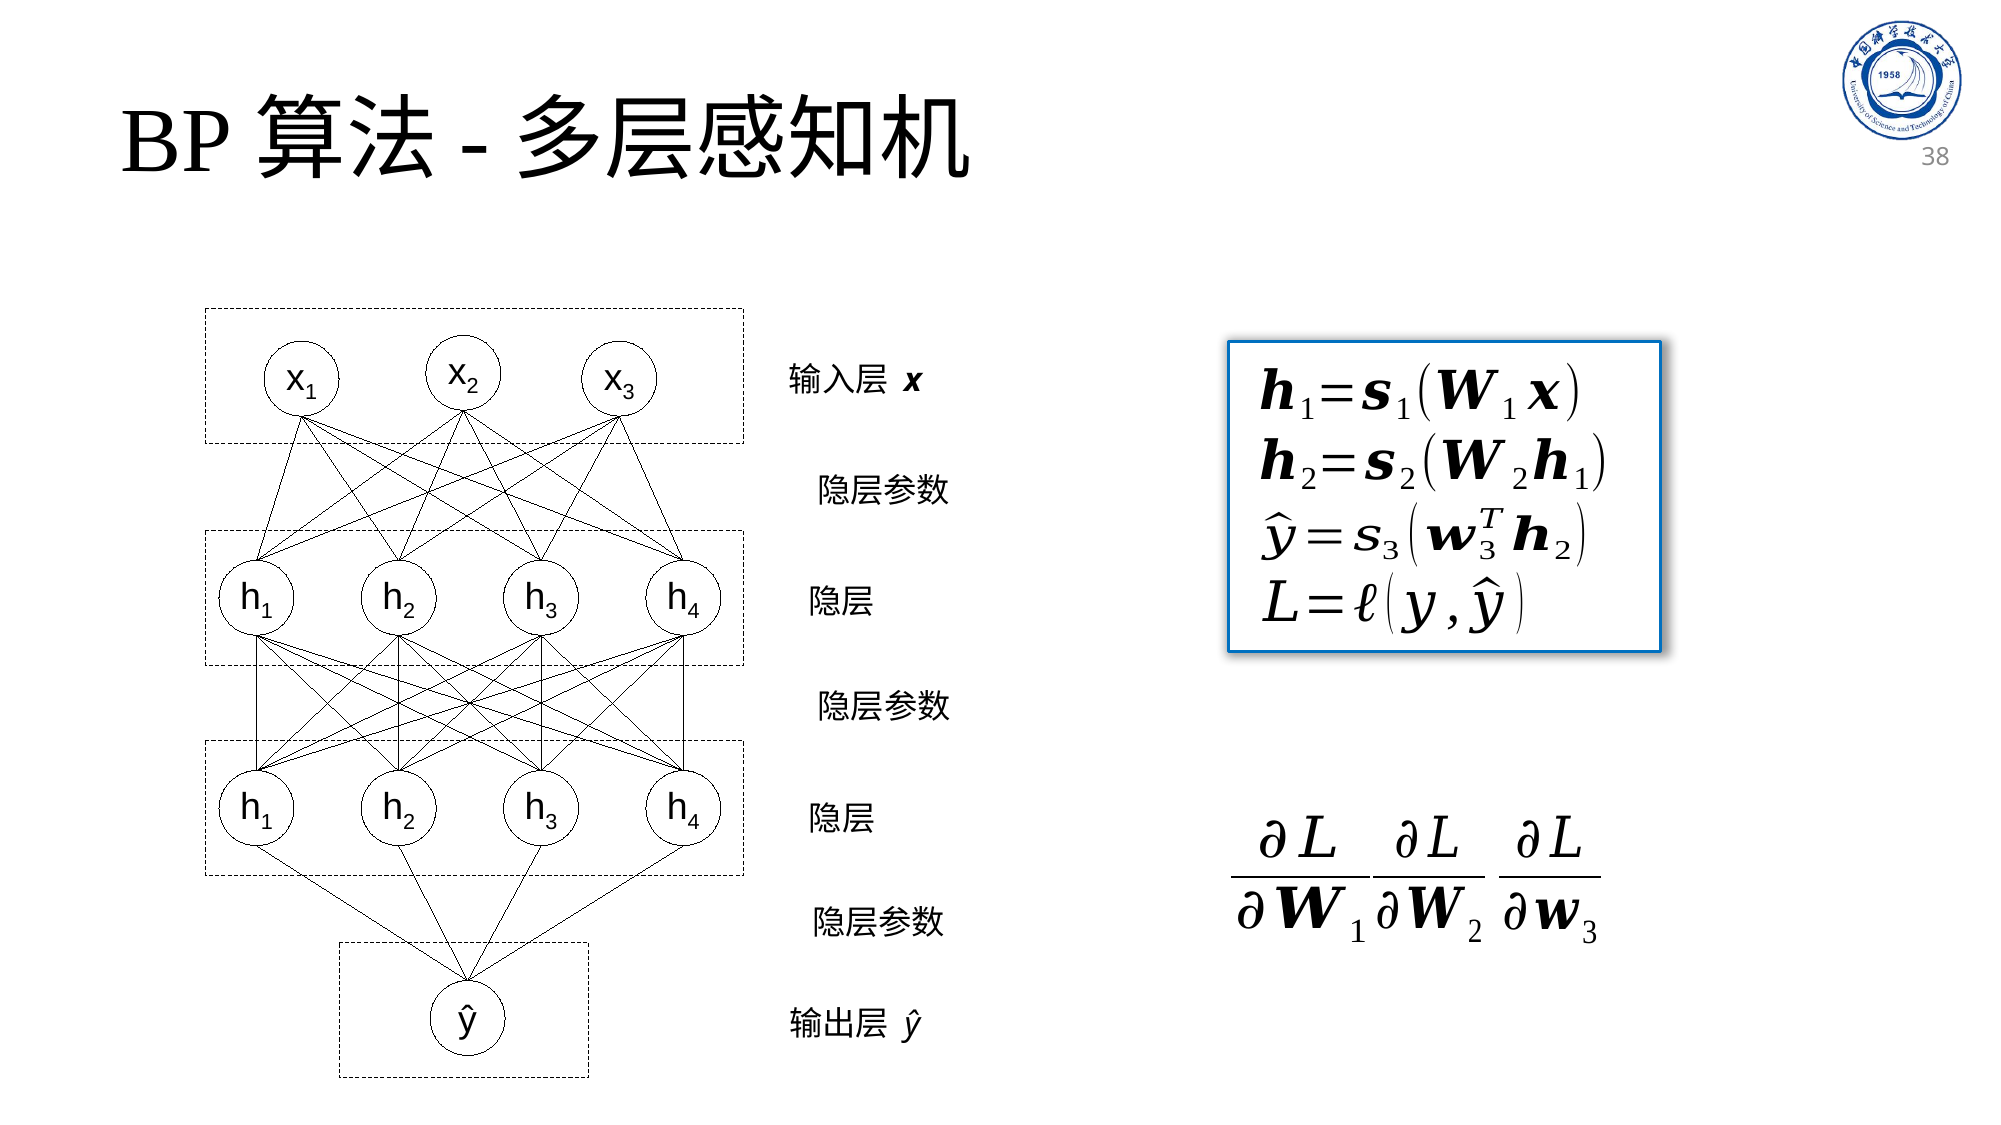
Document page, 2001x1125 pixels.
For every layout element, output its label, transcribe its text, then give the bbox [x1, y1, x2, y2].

text_box [339, 981, 589, 1078]
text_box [256, 410, 398, 416]
title BP算法-多层感知机 [105, 59, 1900, 223]
slide_number 38 [1514, 127, 1965, 188]
text_box [205, 530, 744, 666]
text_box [467, 845, 684, 981]
text_box 输入层 x [774, 345, 937, 406]
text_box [1227, 808, 1662, 952]
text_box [398, 845, 467, 981]
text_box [301, 416, 463, 561]
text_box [619, 416, 684, 561]
text_box 输出层 ŷ [774, 989, 935, 1050]
text_box x3 [581, 341, 657, 410]
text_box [463, 410, 684, 561]
text_box [205, 740, 744, 876]
text_box x1 [264, 341, 340, 410]
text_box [1228, 341, 1661, 652]
text_box x2 [425, 335, 501, 410]
text_box [205, 308, 744, 444]
picture [1839, 17, 1965, 127]
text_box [398, 410, 463, 416]
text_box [256, 845, 398, 981]
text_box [256, 416, 301, 561]
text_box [256, 635, 684, 771]
